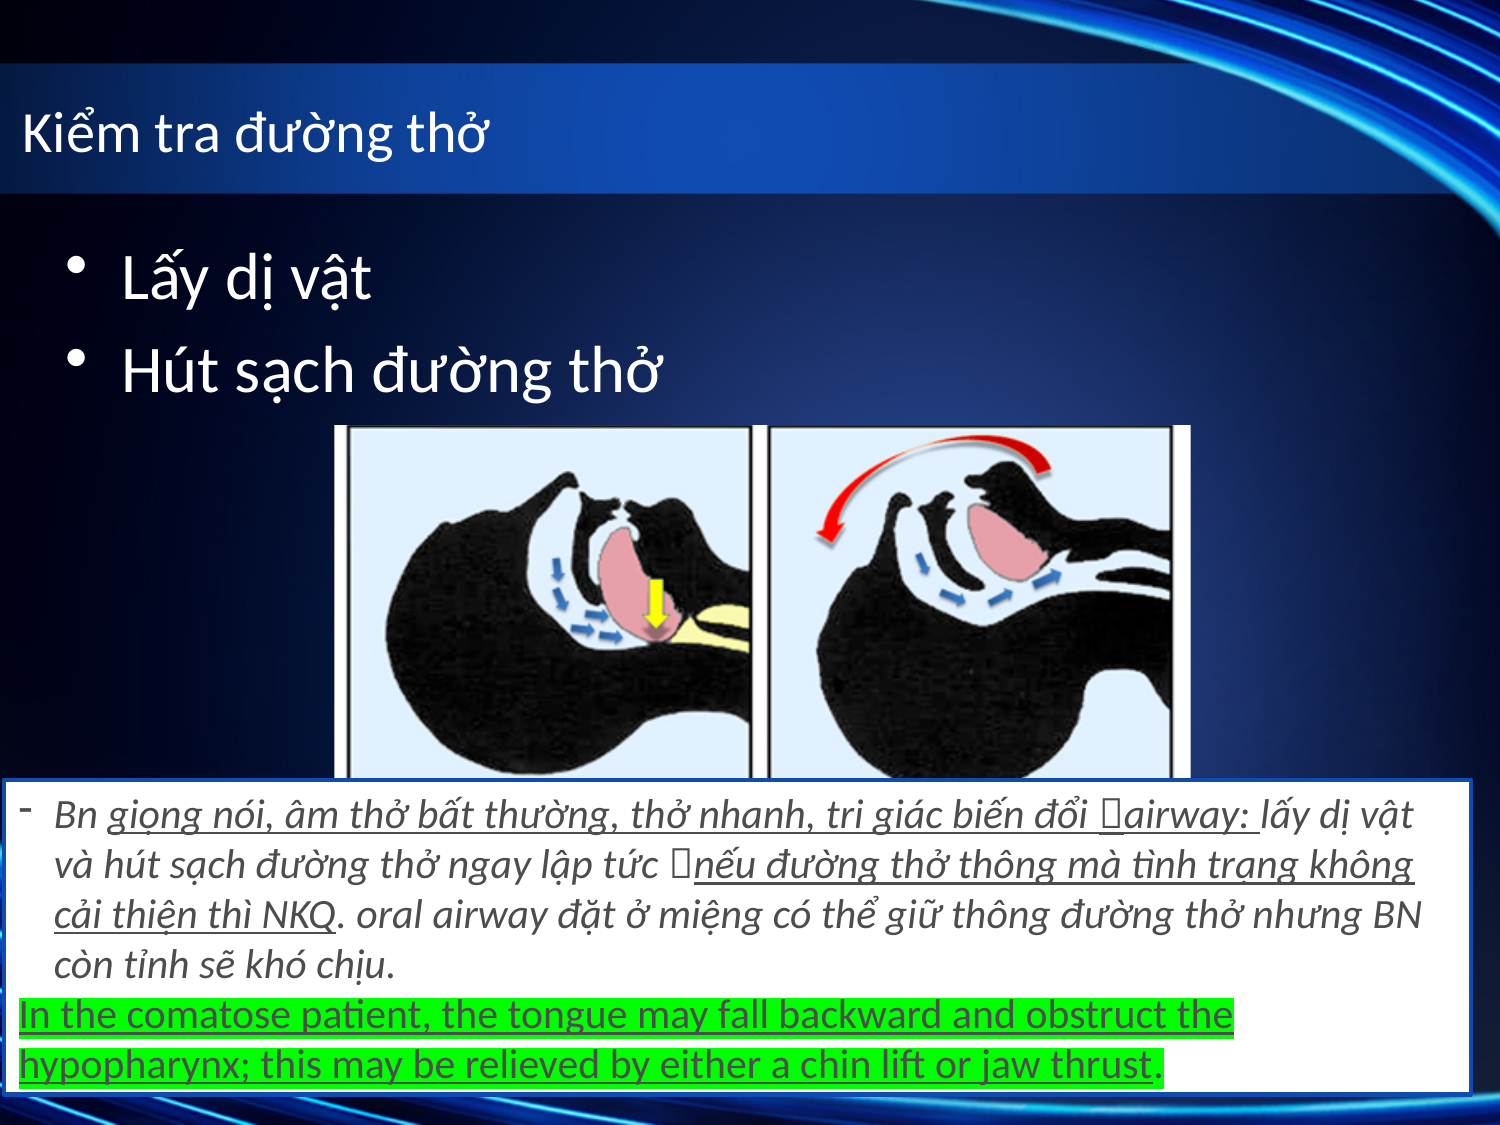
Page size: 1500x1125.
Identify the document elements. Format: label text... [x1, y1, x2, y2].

picture [0, 0, 1500, 1125]
text_box Bn giọng nói, âm thở bất thường, thở nhanh, tri giác biến đổi airway: lấy dị vật và hút sạch đường thở ngay lập tức nếu đường thở thông mà tình trạng không cải thiện thì NKQ. oral airway đặt ở miệng có thể giữ thông đường thở nhưng BN còn tỉnh sẽ khó chịu. In the comatose patient, the tongue may fall backward and obstruct the hypopharynx; this may be relieved by either a chin lift or jaw thrust. [2, 778, 1473, 1097]
list Lấy dị vật Hút sạch đường thở [50, 224, 738, 778]
title Kiểm tra đường thở [7, 87, 1371, 171]
